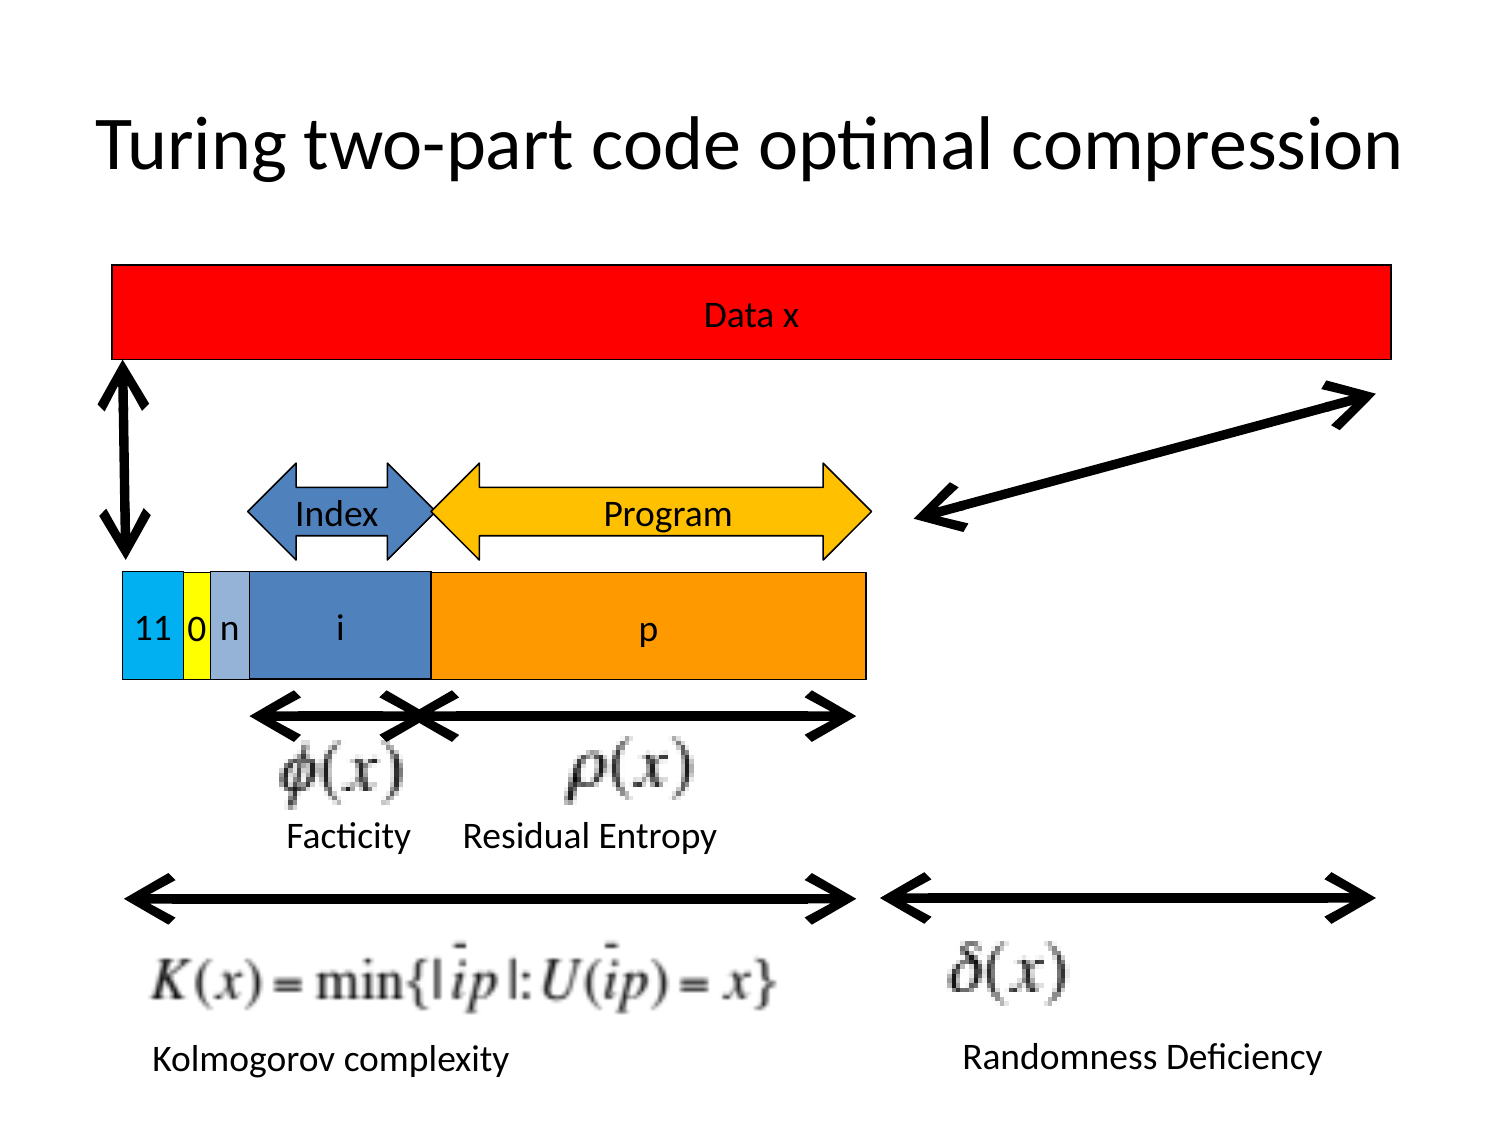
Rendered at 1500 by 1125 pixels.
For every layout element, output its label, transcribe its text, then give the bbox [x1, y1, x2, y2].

text_box i [250, 571, 431, 679]
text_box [556, 722, 699, 811]
text_box Index [247, 463, 433, 561]
text_box Kolmogorov complexity [137, 1026, 525, 1087]
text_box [938, 928, 1071, 1017]
text_box Randomness Deficiency [947, 1024, 1338, 1085]
title Turing two-part code optimal compression [75, 45, 1425, 233]
text_box Residual Entropy [447, 803, 733, 864]
text_box Program [430, 463, 872, 561]
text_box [271, 727, 409, 816]
text_box 0 [184, 572, 211, 680]
text_box n [210, 571, 250, 680]
text_box Facticity [271, 803, 435, 864]
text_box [143, 930, 784, 1040]
text_box p [430, 572, 867, 680]
text_box Data x [112, 265, 1391, 360]
text_box 11 [122, 571, 184, 680]
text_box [913, 393, 1377, 520]
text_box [122, 359, 126, 561]
